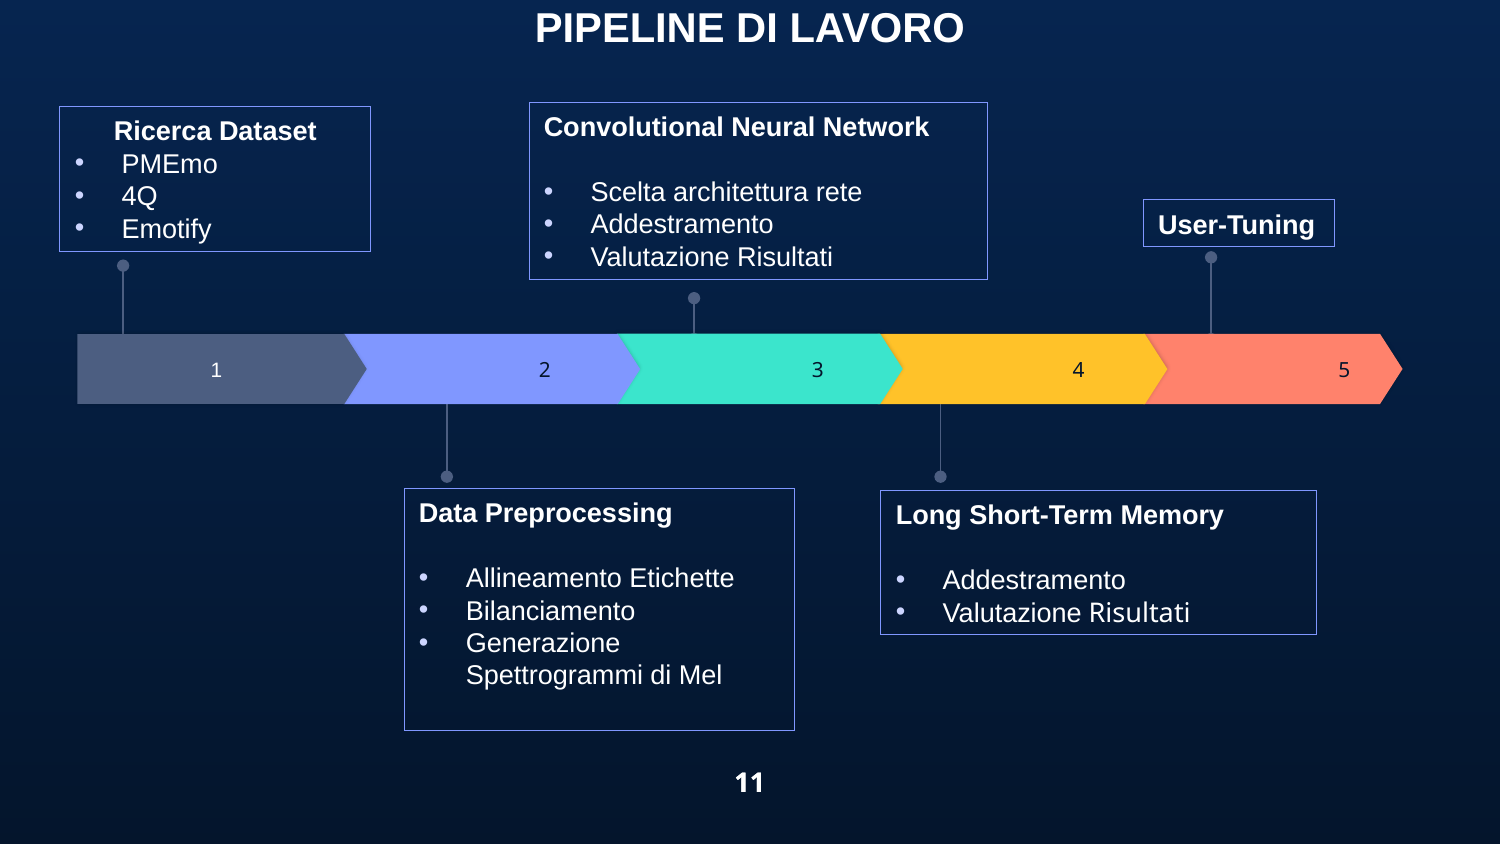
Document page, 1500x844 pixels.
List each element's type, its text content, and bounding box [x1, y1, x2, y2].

text_box 4 [884, 333, 1168, 405]
text_box 11 [704, 731, 795, 844]
text_box 1 [77, 334, 367, 404]
text_box 2 [347, 333, 641, 405]
text_box Long Short-Term Memory Addestramento Valutazione Risultati [880, 490, 1317, 635]
text_box PIPELINE DI LAVORO [203, 0, 1297, 51]
text_box User-Tuning [1143, 199, 1335, 247]
text_box 5 [1149, 333, 1403, 405]
text_box Ricerca Dataset PMEmo 4Q Emotify [59, 106, 371, 252]
text_box Convolutional Neural Network Scelta architettura rete Addestramento Valutazione Risultati [529, 102, 988, 280]
text_box 3 [621, 333, 903, 405]
text_box Data Preprocessing Allineamento Etichette Bilanciamento Generazione Spettrogrammi di Mel [404, 488, 795, 731]
